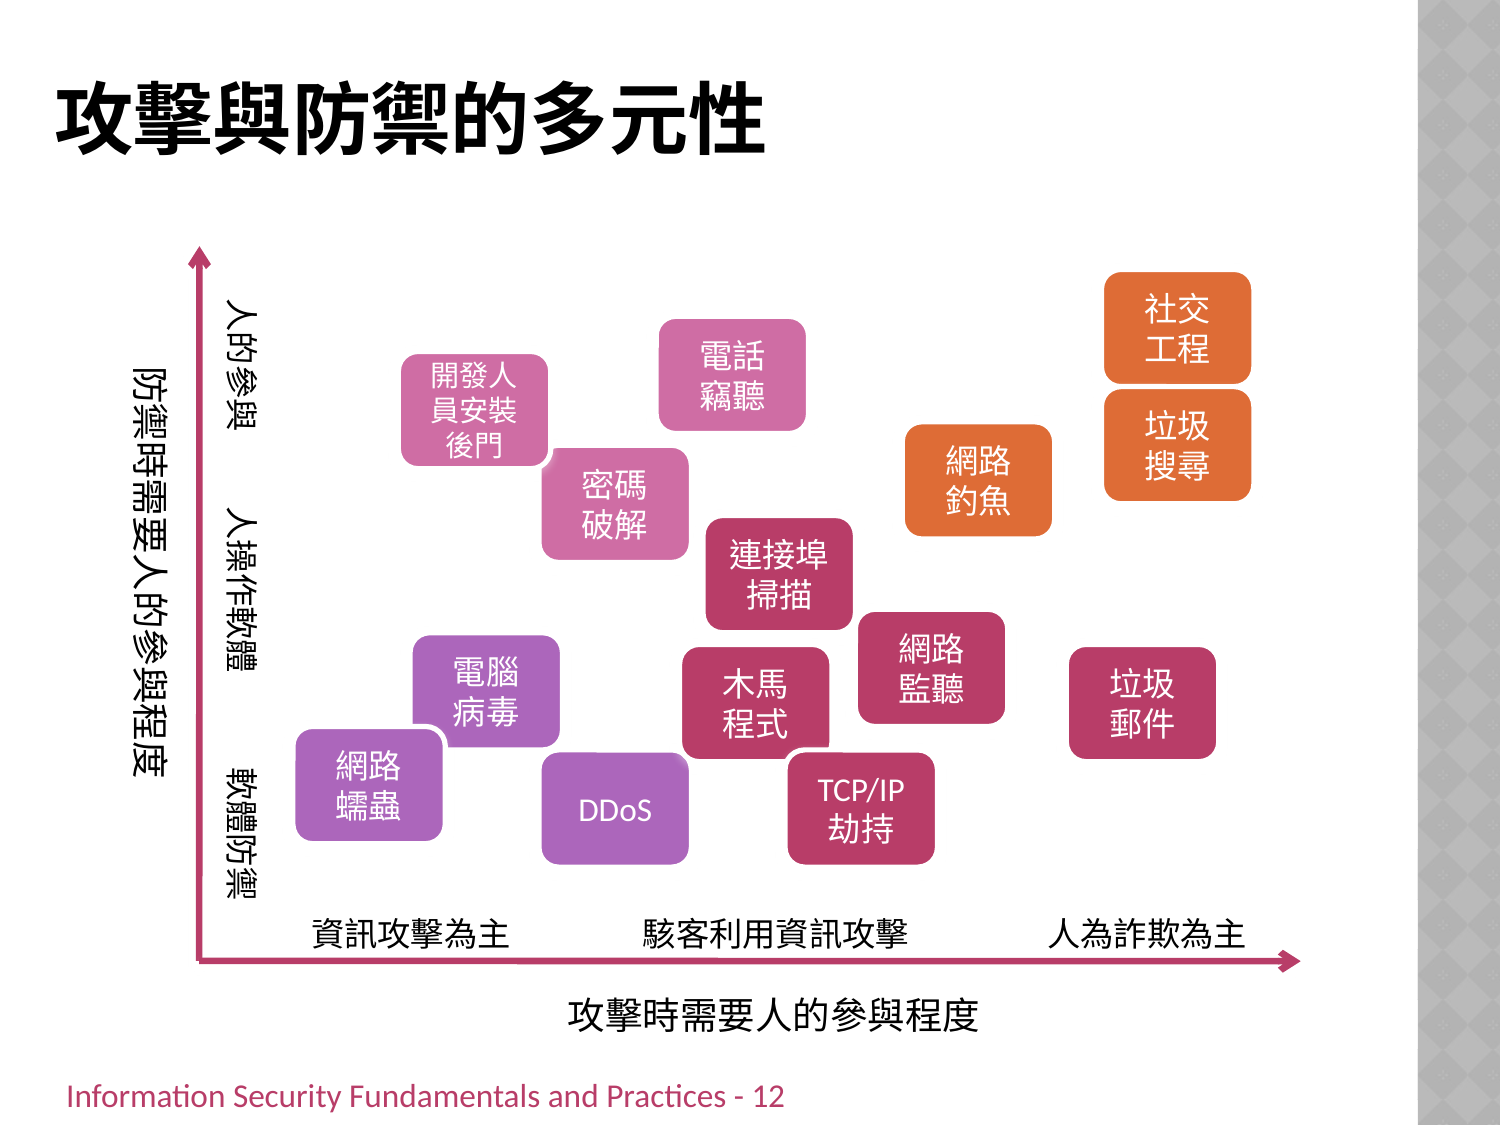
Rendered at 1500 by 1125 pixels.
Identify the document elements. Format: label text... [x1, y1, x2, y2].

text_box 人為詐欺為主 [1032, 905, 1262, 957]
text_box 駭客利用資訊攻擊 [628, 905, 924, 957]
text_box 人操作軟體 [199, 492, 270, 601]
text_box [292, 632, 673, 868]
text_box 資訊攻擊為主 [296, 905, 526, 957]
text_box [398, 315, 809, 563]
text_box 防禦時需要人的參與程度 [105, 613, 182, 784]
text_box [901, 269, 1255, 540]
text_box 攻擊時需要人的參與程度 [553, 984, 996, 1045]
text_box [679, 515, 1220, 868]
text_box 防禦時需要人的參與程度 [105, 351, 182, 601]
text_box 人的參與 [199, 283, 270, 434]
title 攻擊與防禦的多元性 [46, 52, 1372, 164]
text_box 人操作軟體 [199, 613, 270, 676]
text_box 軟體防禦 [199, 752, 270, 903]
